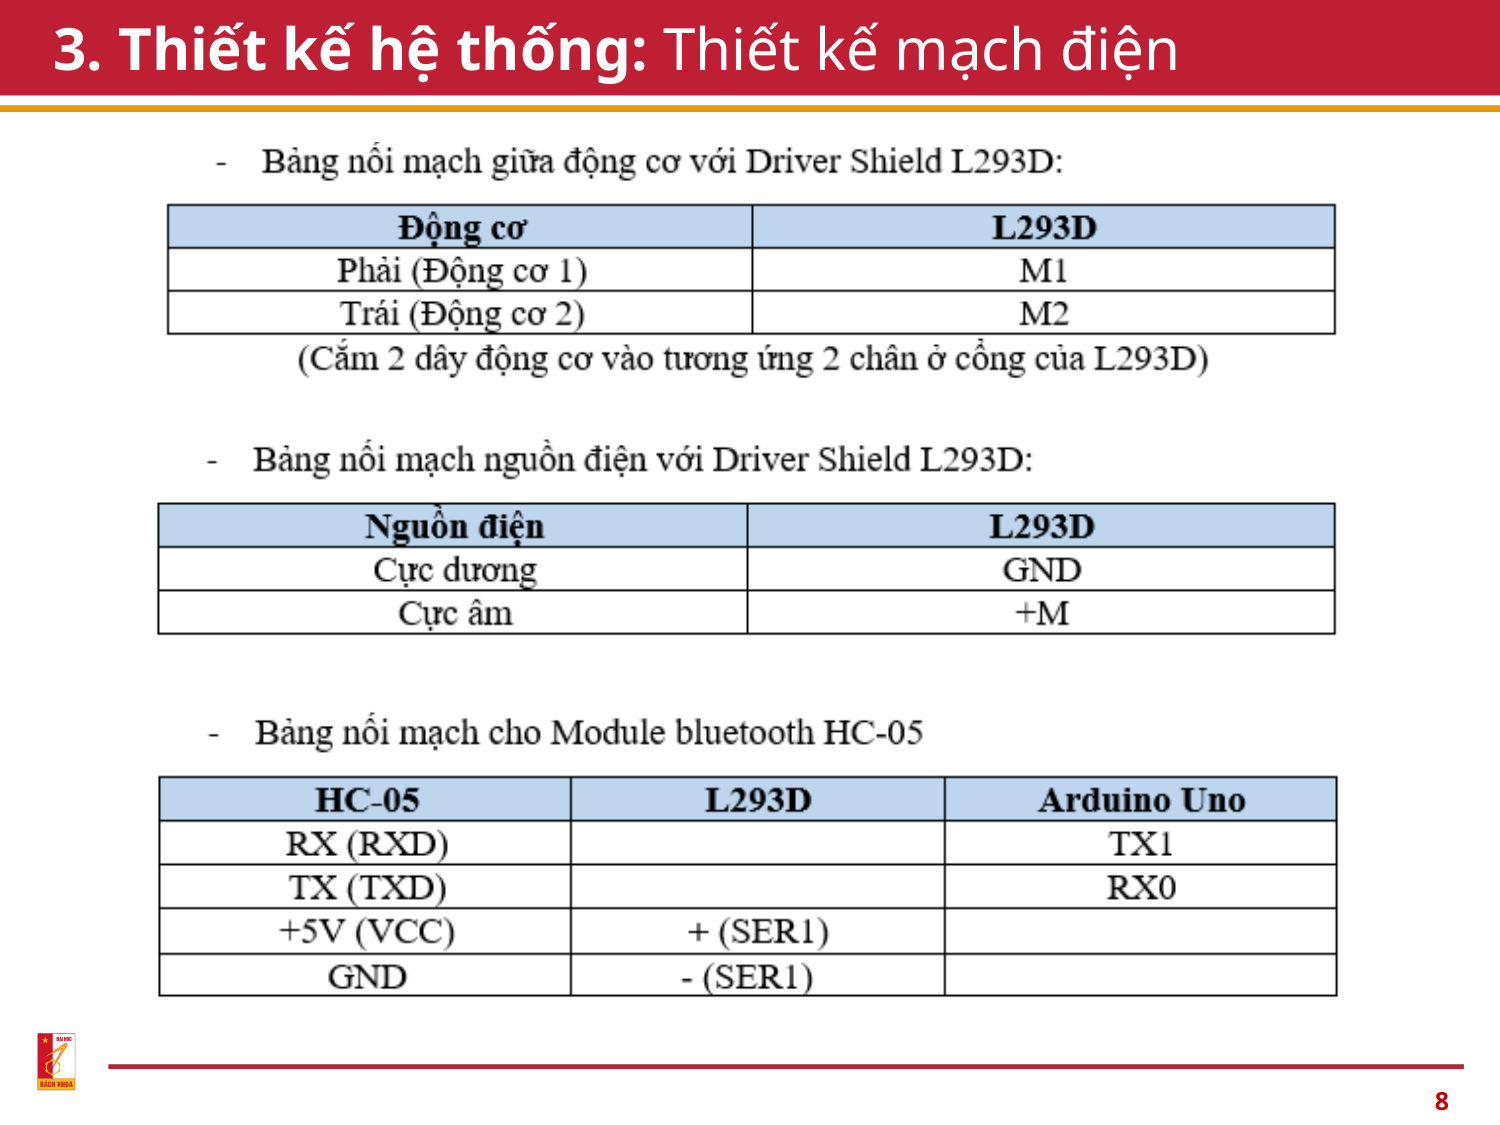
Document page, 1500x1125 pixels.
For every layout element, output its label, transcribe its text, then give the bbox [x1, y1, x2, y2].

title 3. Thiết kế hệ thống: Thiết kế mạch điện [38, 12, 1462, 87]
picture [0, 0, 1500, 1125]
slide_number 8 [1126, 1078, 1464, 1125]
